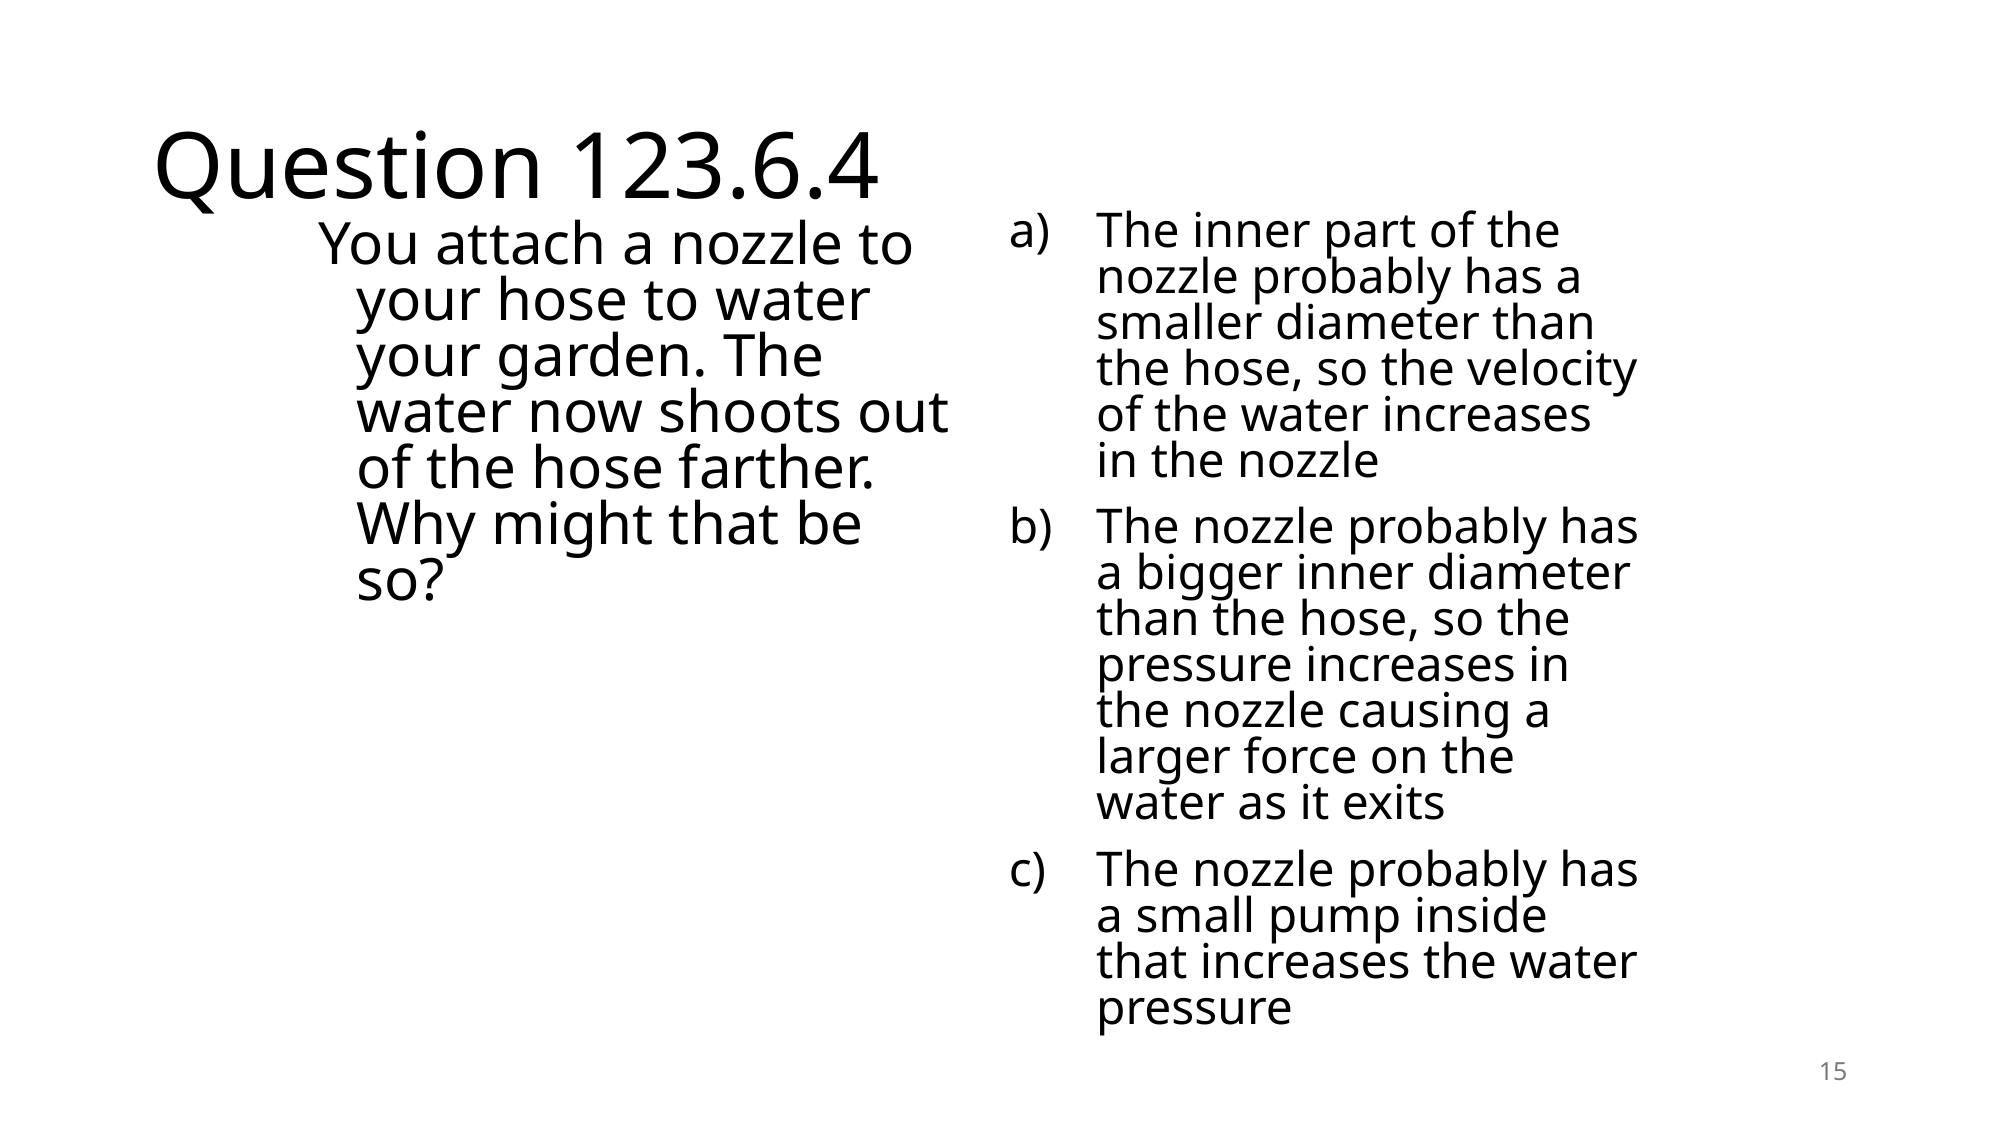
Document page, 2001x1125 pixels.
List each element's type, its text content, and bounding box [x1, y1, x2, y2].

title Question 123.6.4 [137, 59, 1863, 278]
list The inner part of the nozzle probably has a smaller diameter than the hose, so the velocity of the water increases in the nozzle The nozzle probably has a bigger inner diameter than the hose, so the pressure increases in the nozzle causing a larger force on the water as it exits The nozzle probably has a small pump inside that increases the water pressure [993, 203, 1657, 1074]
slide_number 15 [1412, 1042, 1863, 1103]
list You attach a nozzle to your hose to water your garden. The water now shoots out of the hose farther. Why might that be so? [303, 212, 967, 955]
